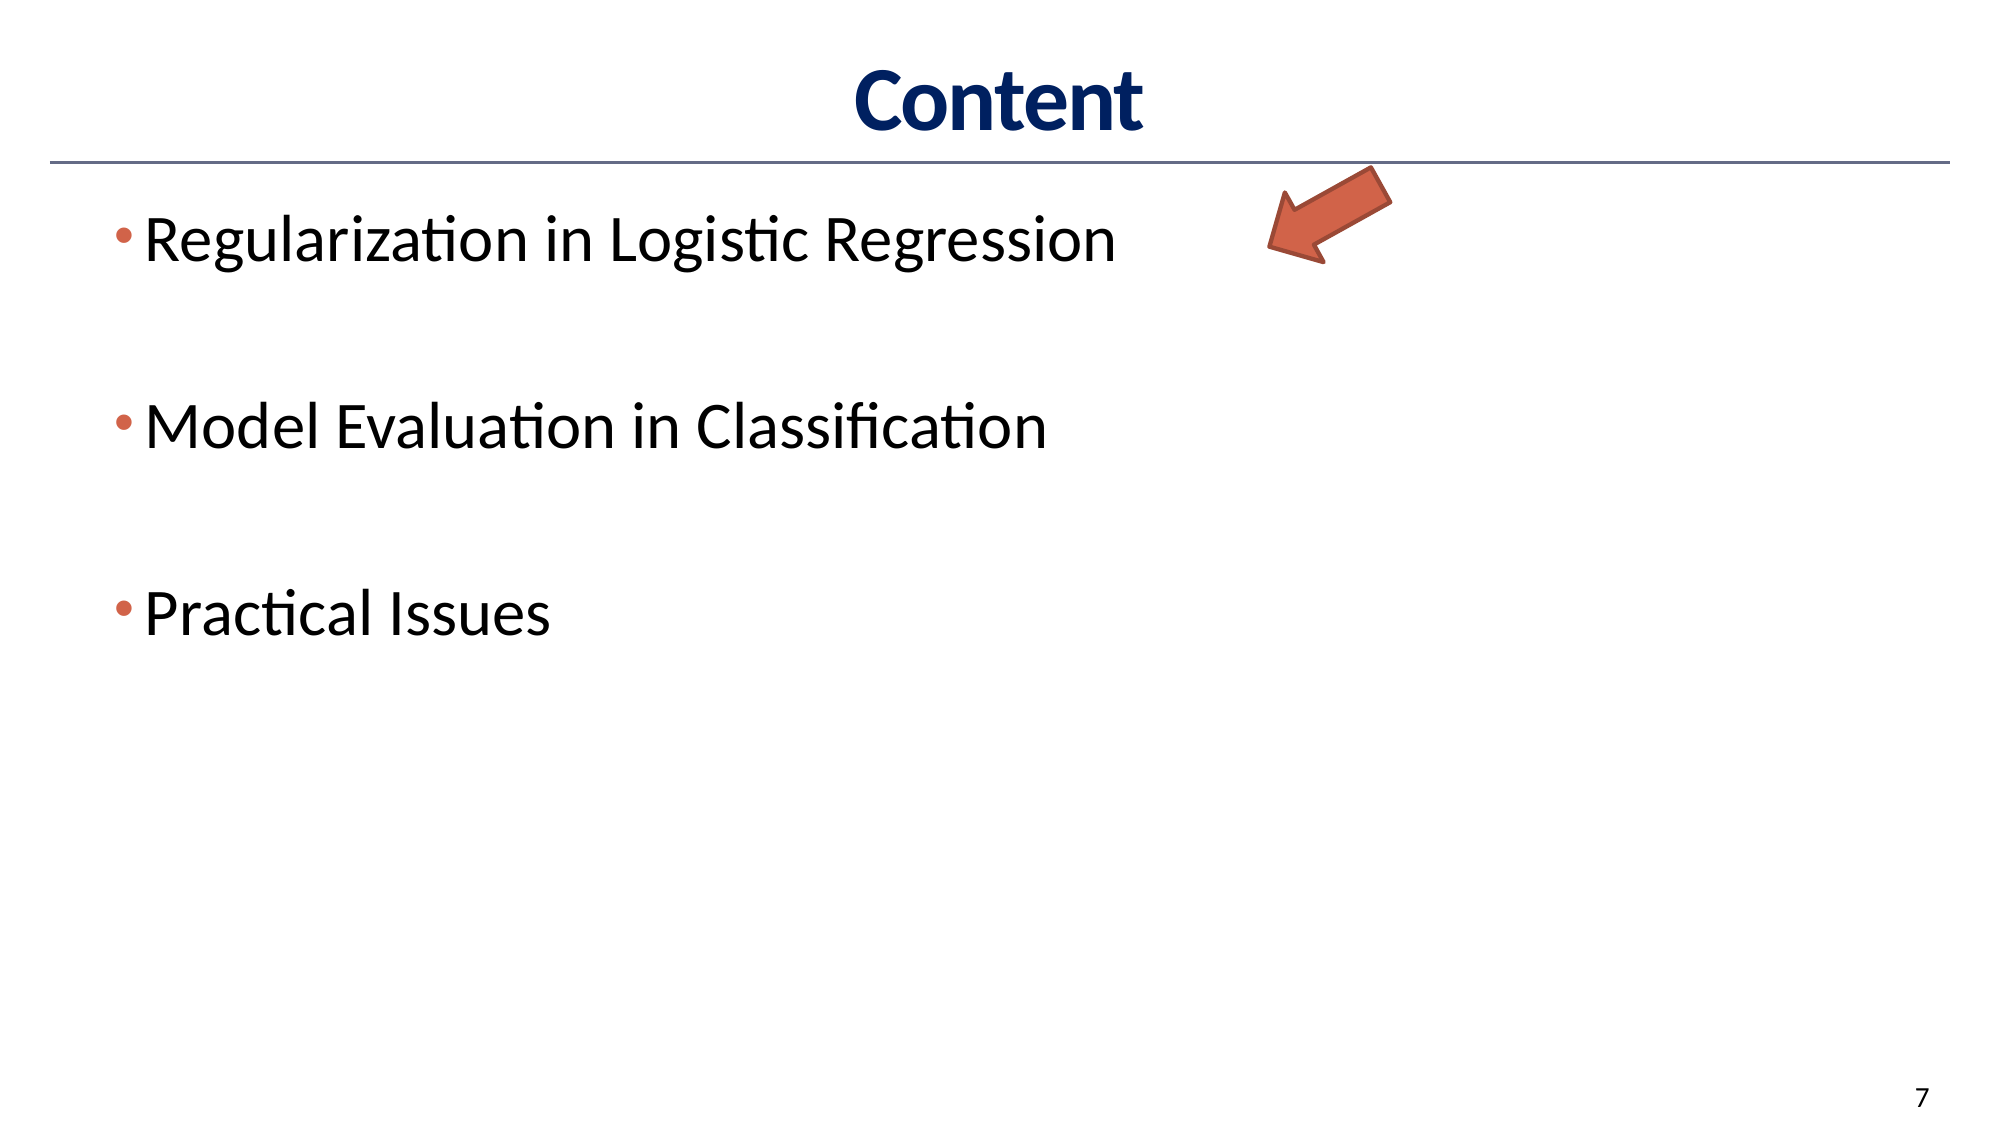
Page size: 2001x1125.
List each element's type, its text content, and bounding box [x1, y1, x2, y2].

list Regularization in Logistic Regression Model Evaluation in Classification Practical Issues [99, 187, 1900, 1063]
text_box [1267, 165, 1393, 265]
title Content [99, 24, 1900, 163]
slide_number 7 [1899, 1071, 2000, 1125]
